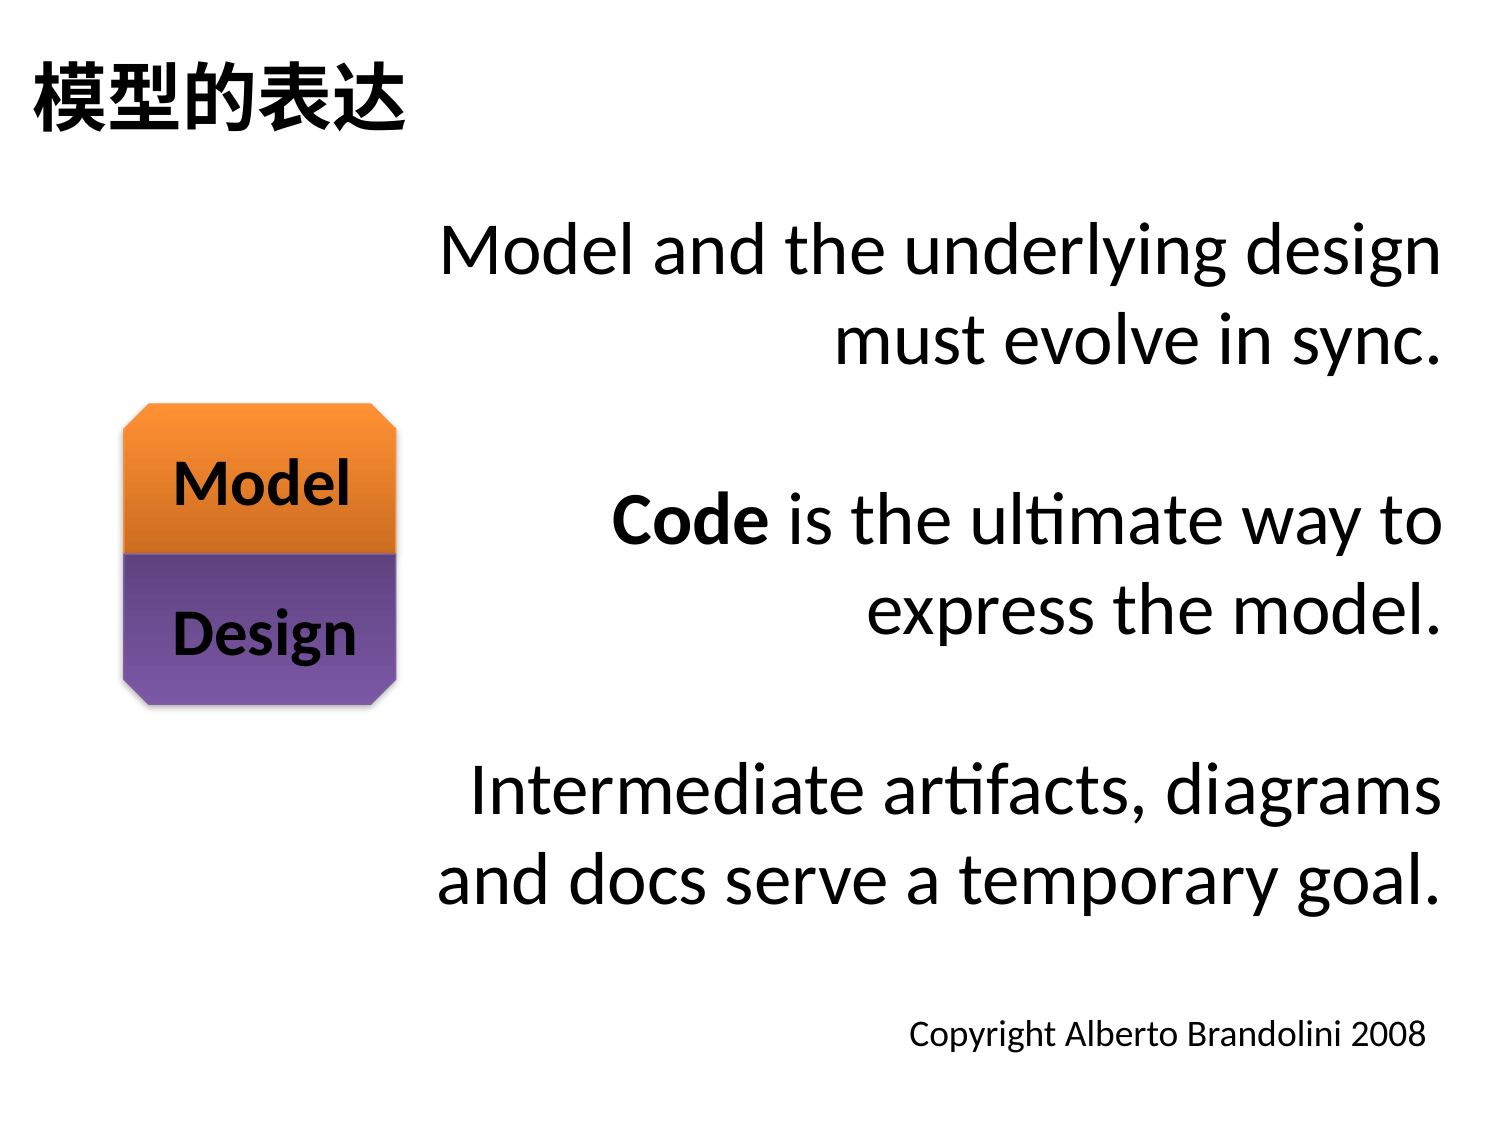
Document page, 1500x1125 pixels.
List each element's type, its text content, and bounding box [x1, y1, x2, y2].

text_box [123, 403, 397, 553]
text_box 模型的表达 [17, 42, 1042, 149]
text_box [123, 553, 397, 705]
text_box Model and the underlying design must evolve in sync. Code is the ultimate way to express the model. Intermediate artifacts, diagrams and docs serve a temporary goal. Copyright Alberto Brandolini 2008 [53, 191, 1459, 1062]
text_box Model [157, 431, 368, 526]
text_box Design [157, 581, 374, 676]
